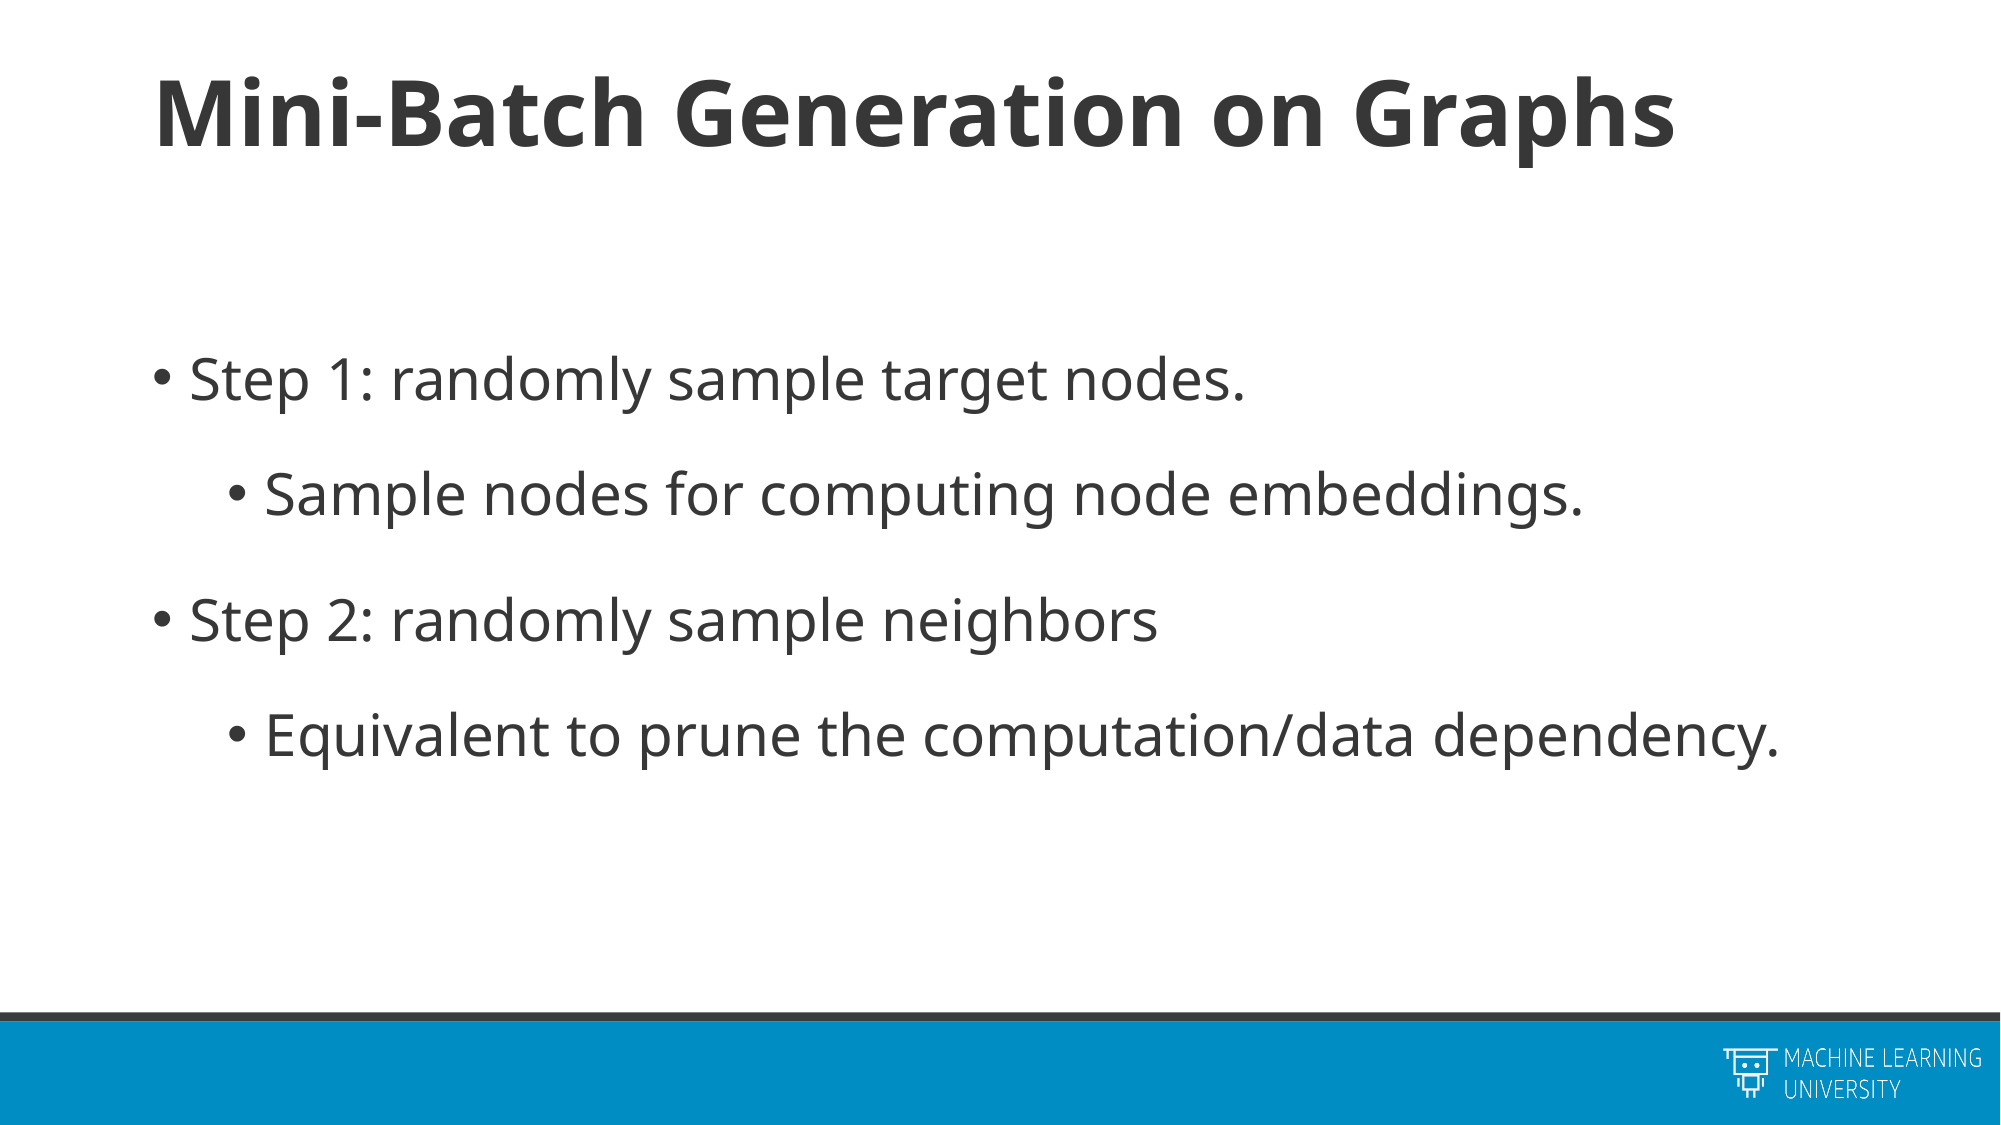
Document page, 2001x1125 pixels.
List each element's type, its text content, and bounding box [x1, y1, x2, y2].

text_box Mini-Batch Generation on Graphs [137, 59, 1863, 278]
picture [1724, 1049, 1777, 1097]
text_box Step 1: randomly sample target nodes. Sample nodes for computing node embeddings. Step 2: randomly sample neighbors Equivalent to prune the computation/data dependency. [137, 299, 1863, 1014]
